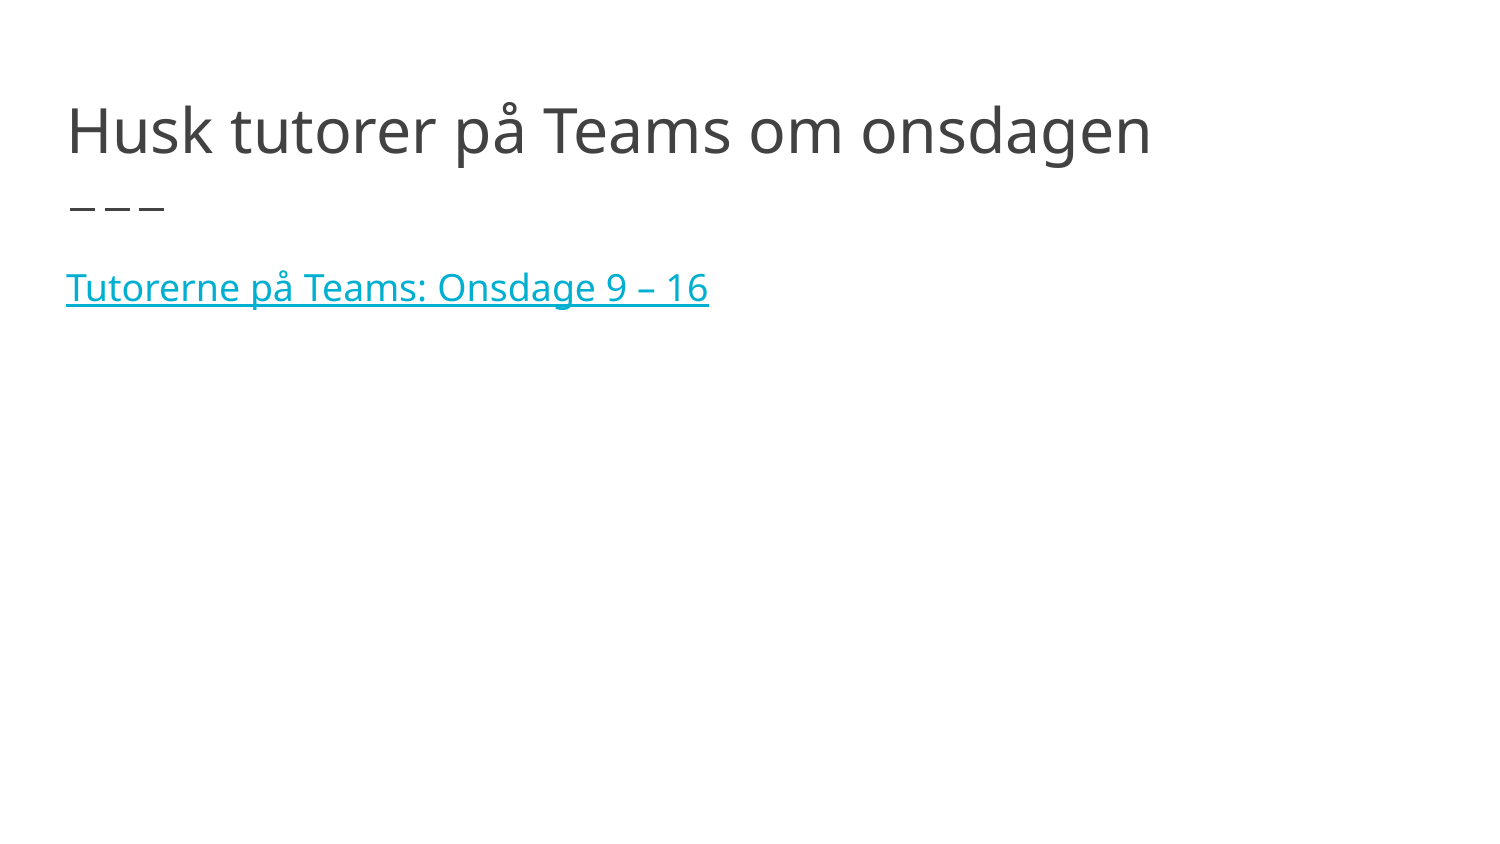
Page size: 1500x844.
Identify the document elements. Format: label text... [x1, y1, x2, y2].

title Husk tutorer på Teams om onsdagen [51, 61, 1449, 182]
list Tutorerne på Teams: Onsdage 9 – 16 [51, 240, 1449, 750]
